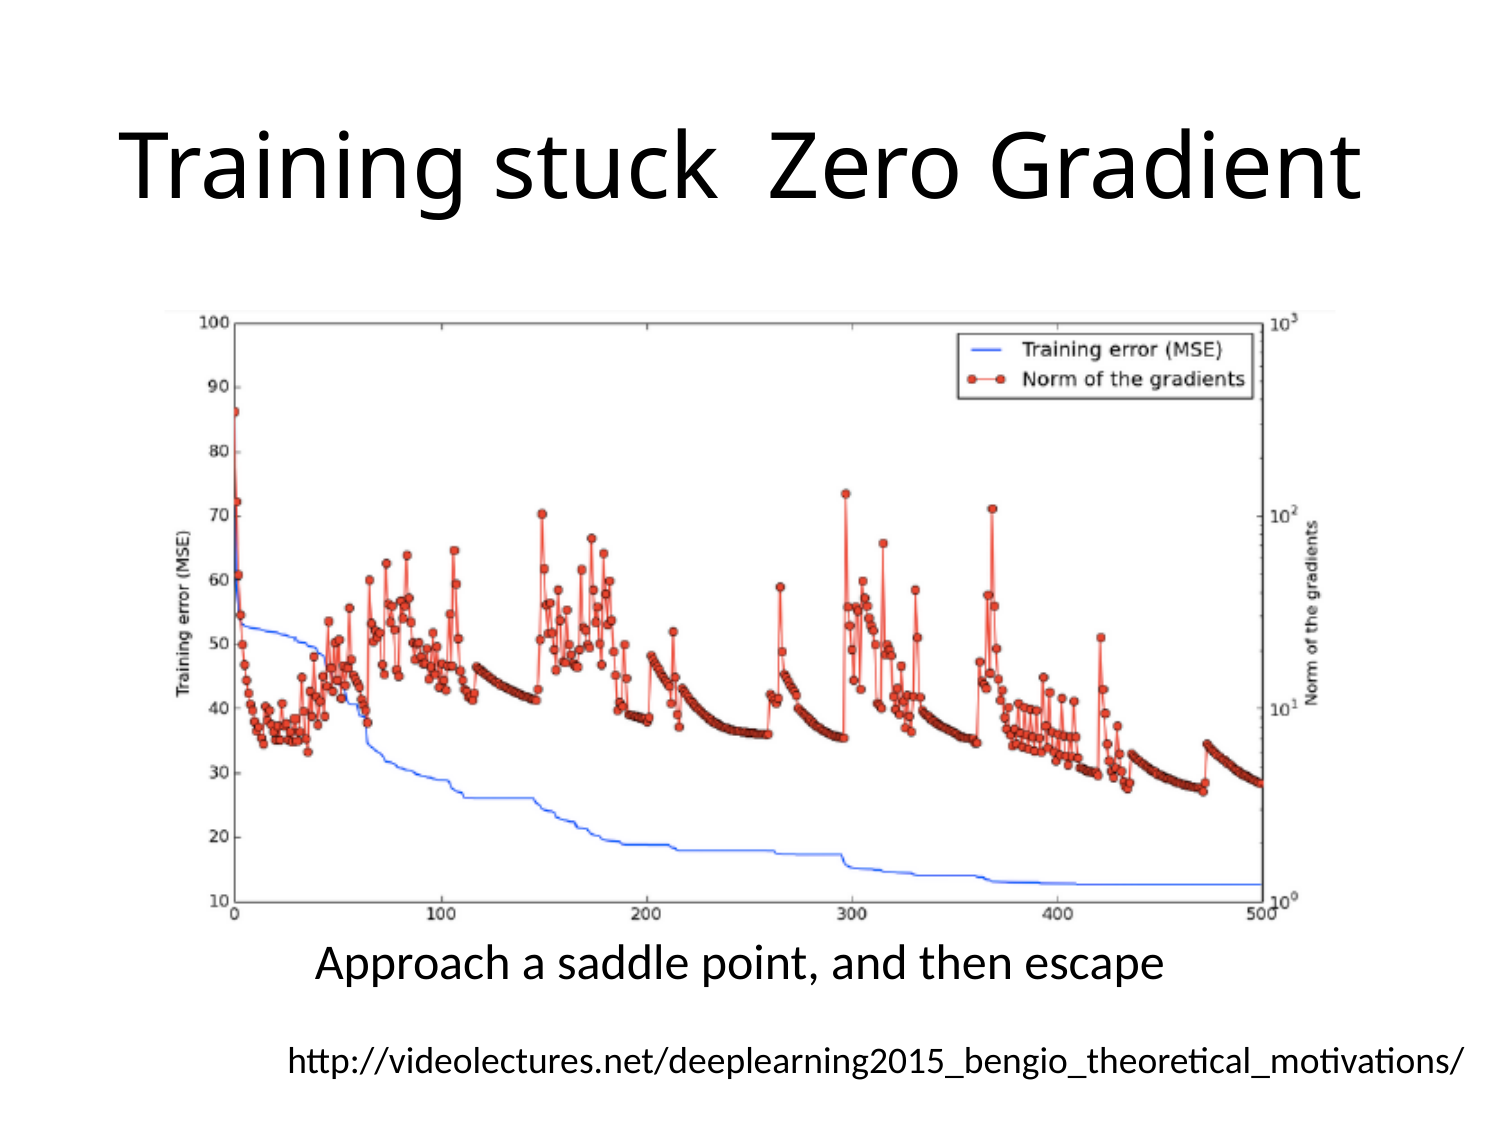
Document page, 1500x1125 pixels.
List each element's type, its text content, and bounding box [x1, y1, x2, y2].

text_box Approach a saddle point, and then escape [299, 938, 1200, 997]
picture [164, 310, 1336, 938]
text_box http://videolectures.net/deeplearning2015_bengio_theoretical_motivations/ [272, 1028, 1500, 1089]
